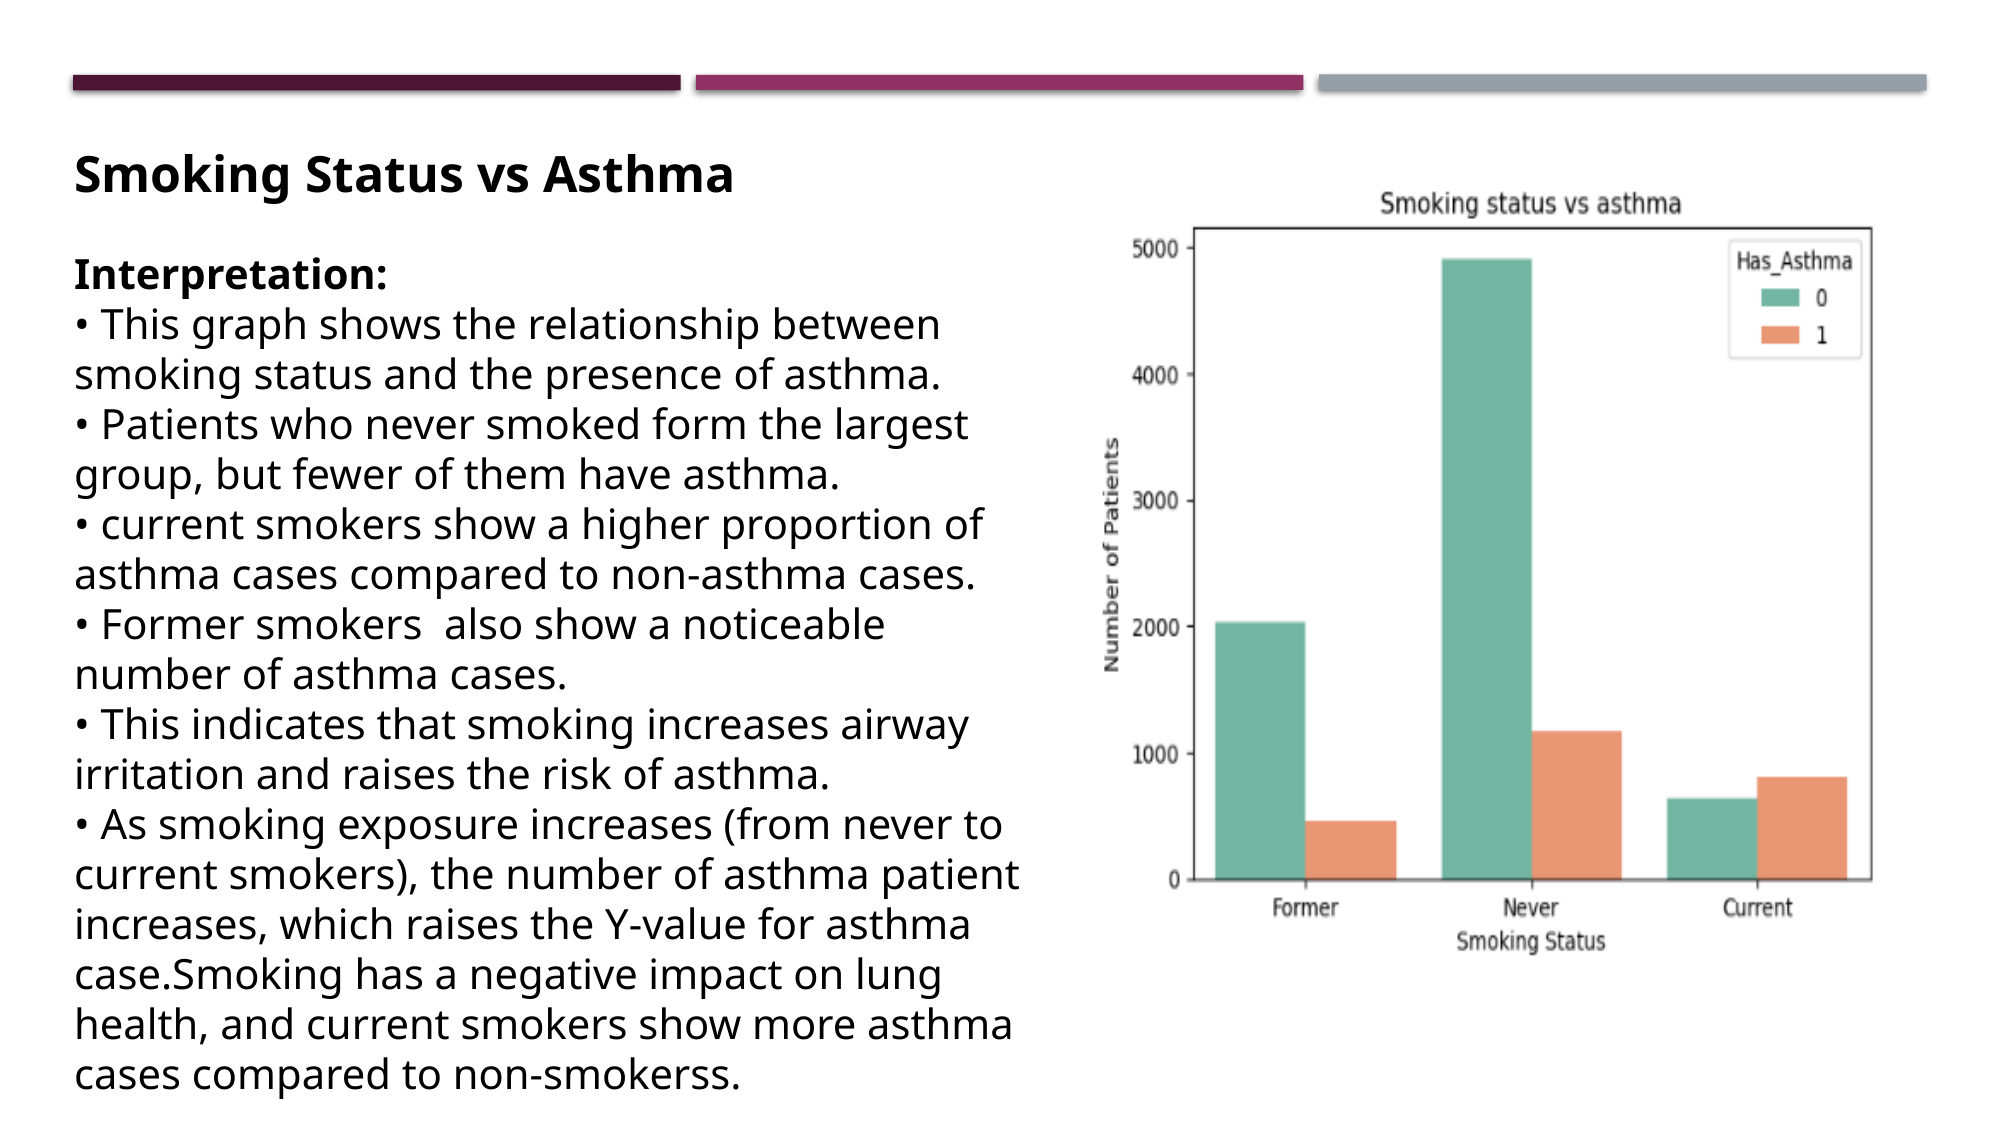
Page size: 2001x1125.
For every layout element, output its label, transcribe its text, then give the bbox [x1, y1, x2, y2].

picture [1086, 174, 1931, 972]
text_box Smoking Status vs Asthma Interpretation: • This graph shows the relationship between smoking status and the presence of asthma. • Patients who never smoked form the largest group, but fewer of them have asthma. • current smokers show a higher proportion of asthma cases compared to non-asthma cases. • Former smokers also show a noticeable number of asthma cases. • This indicates that smoking increases airway irritation and raises the risk of asthma. • As smoking exposure increases (from never to current smokers), the number of asthma patient increases, which raises the Y-value for asthma case.Smoking has a negative impact on lung health, and current smokers show more asthma cases compared to non-smokerss. [59, 135, 1060, 1125]
